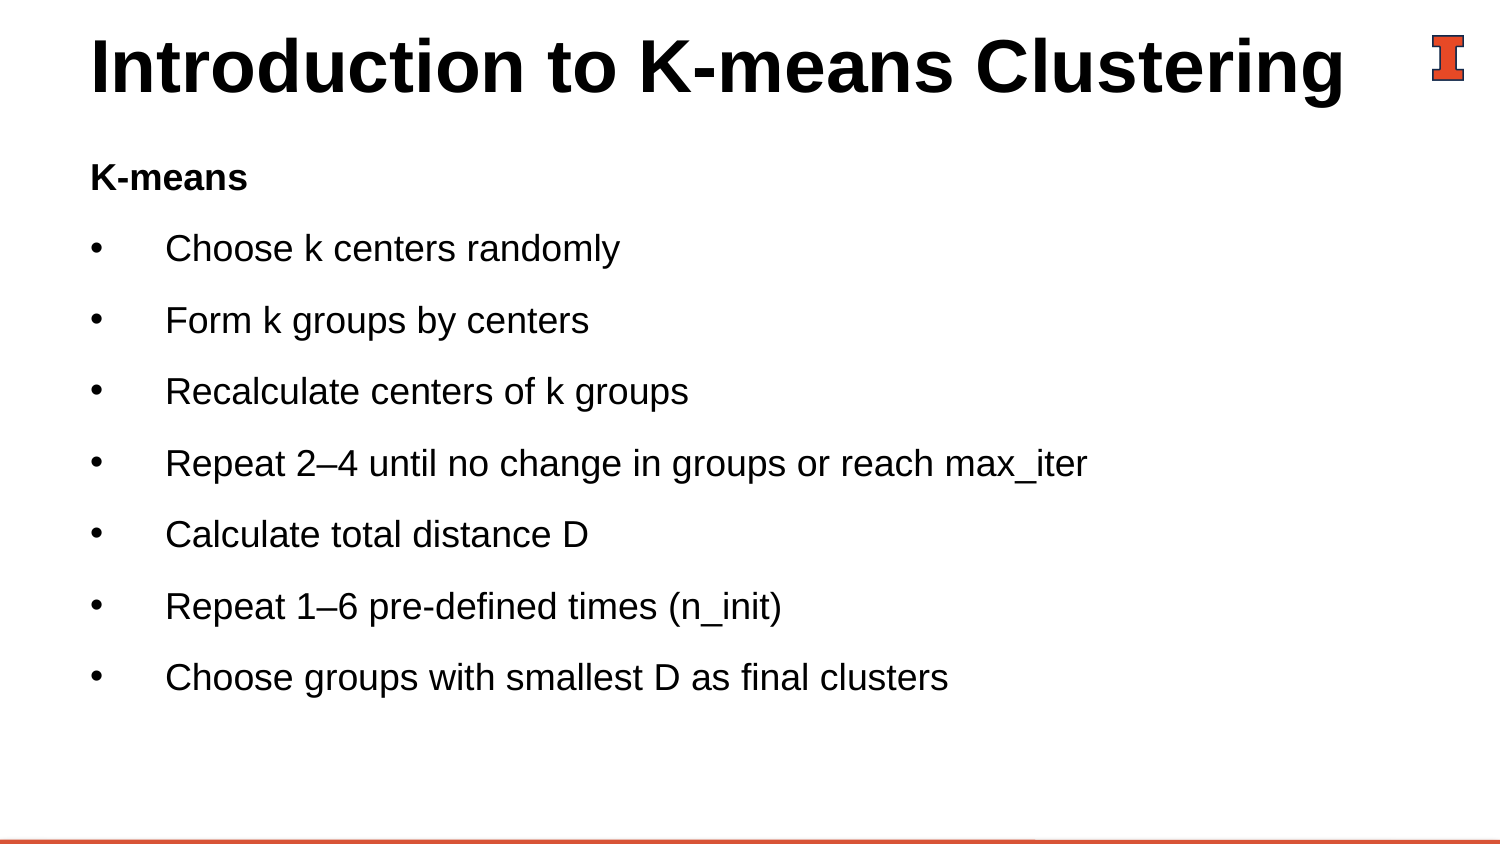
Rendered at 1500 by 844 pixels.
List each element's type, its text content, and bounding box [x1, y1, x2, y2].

picture [1432, 35, 1464, 81]
list K-means Choose k centers randomly Form k groups by centers Recalculate centers of k groups Repeat 2–4 until no change in groups or reach max_iter Calculate total distance D Repeat 1–6 pre-defined times (n_init) Choose groups with smallest D as final clusters [75, 128, 1404, 796]
title Introduction to K-means Clustering [75, 10, 1404, 128]
